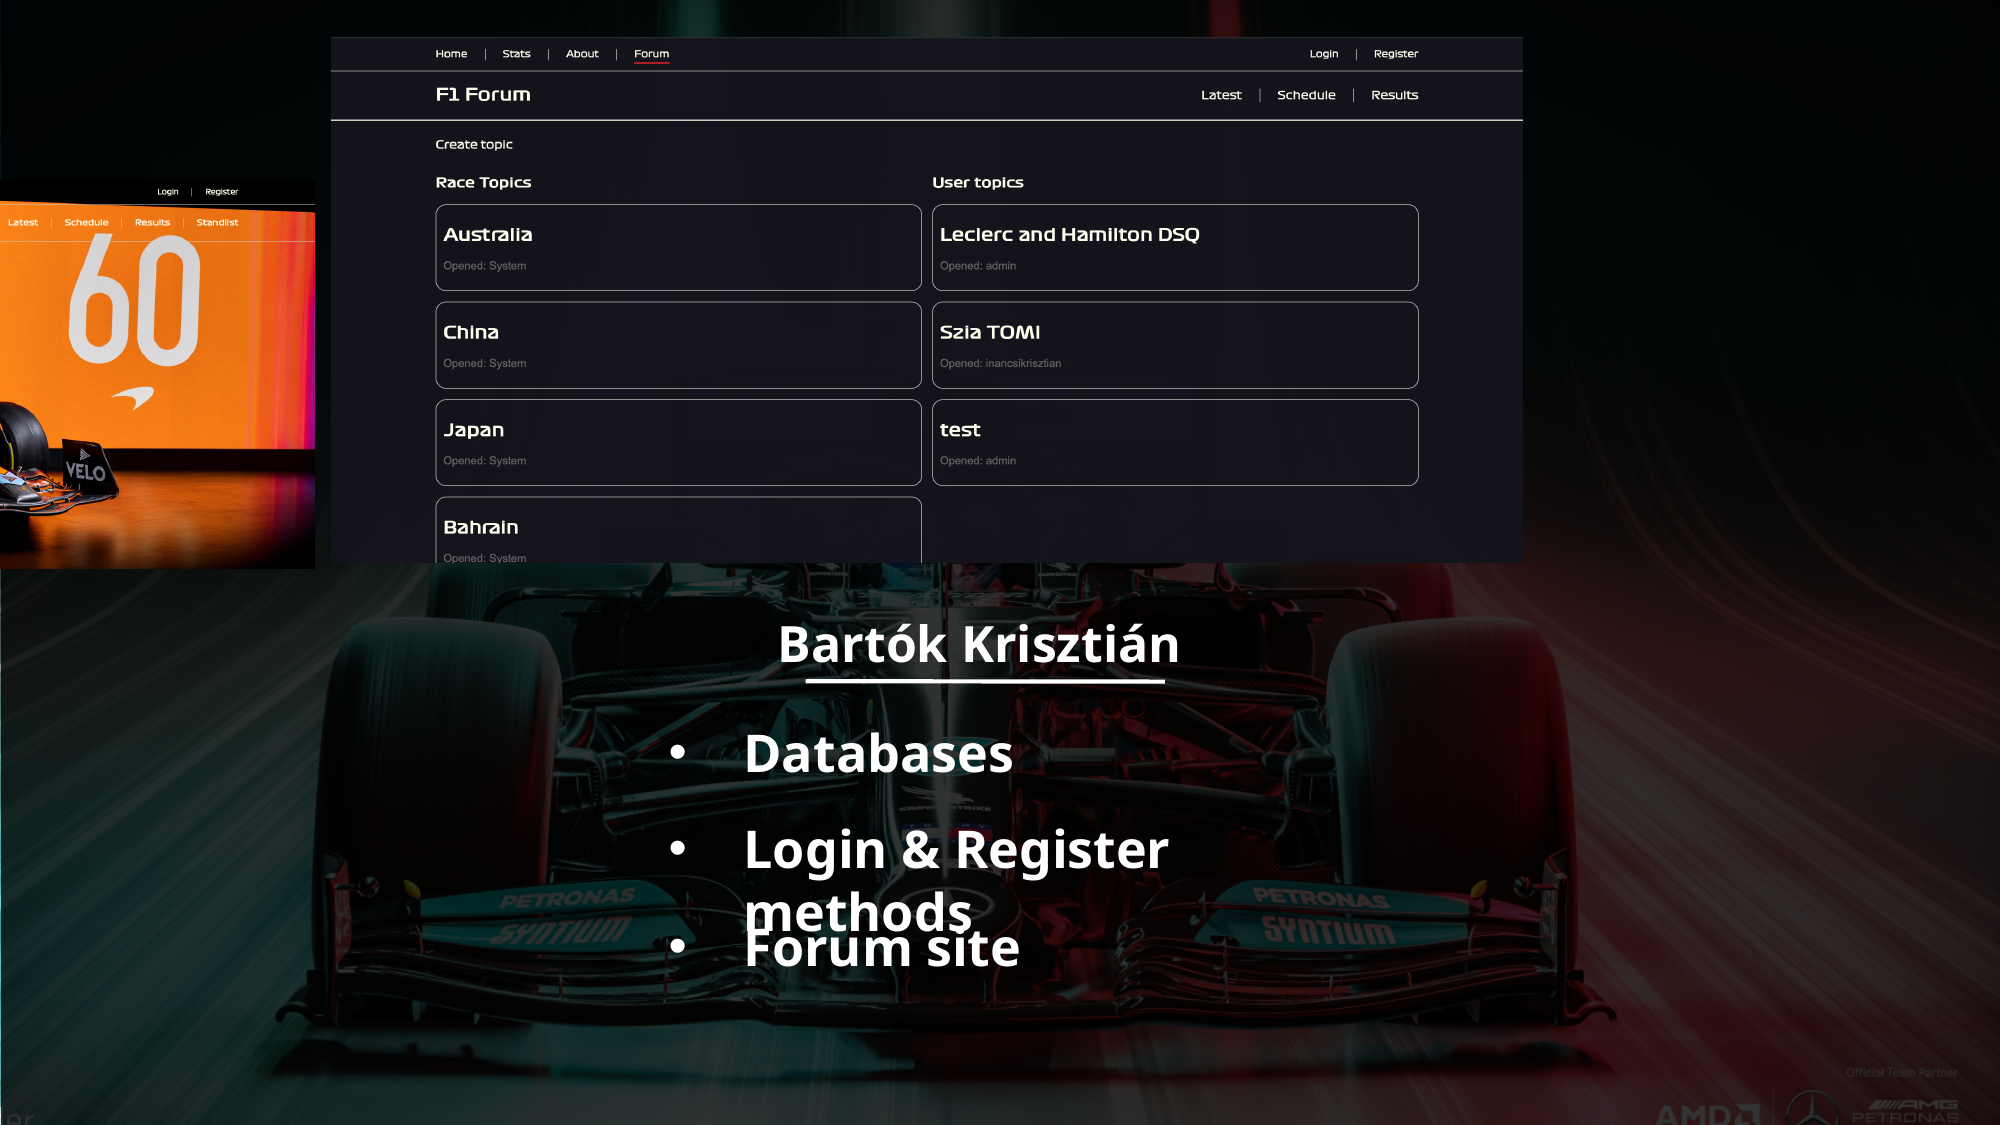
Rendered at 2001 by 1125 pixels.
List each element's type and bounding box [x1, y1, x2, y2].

picture [0, 0, 2000, 1125]
text_box [729, 604, 1230, 683]
